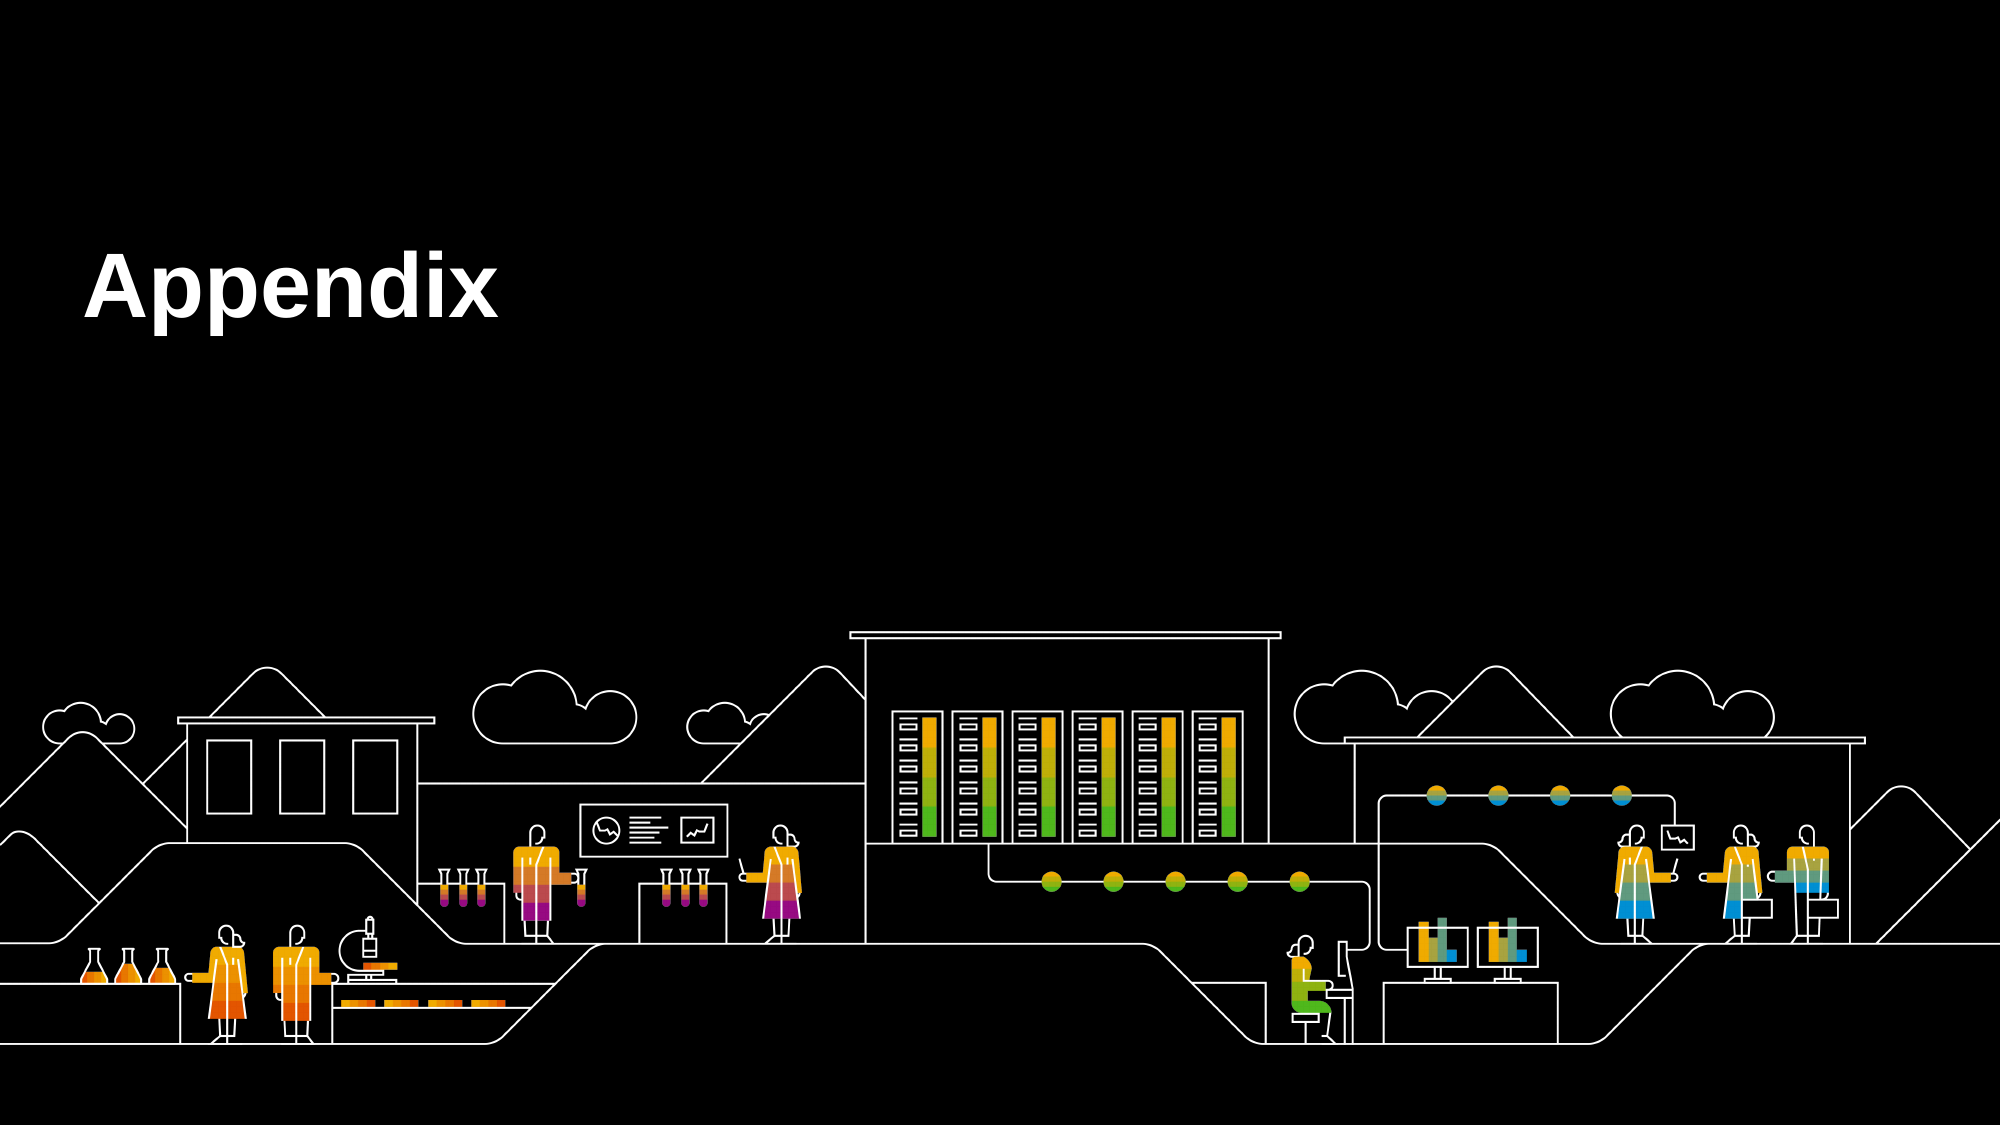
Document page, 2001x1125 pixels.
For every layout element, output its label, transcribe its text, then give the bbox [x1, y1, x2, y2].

picture [0, 561, 2001, 1125]
title Appendix [82, 225, 1918, 337]
